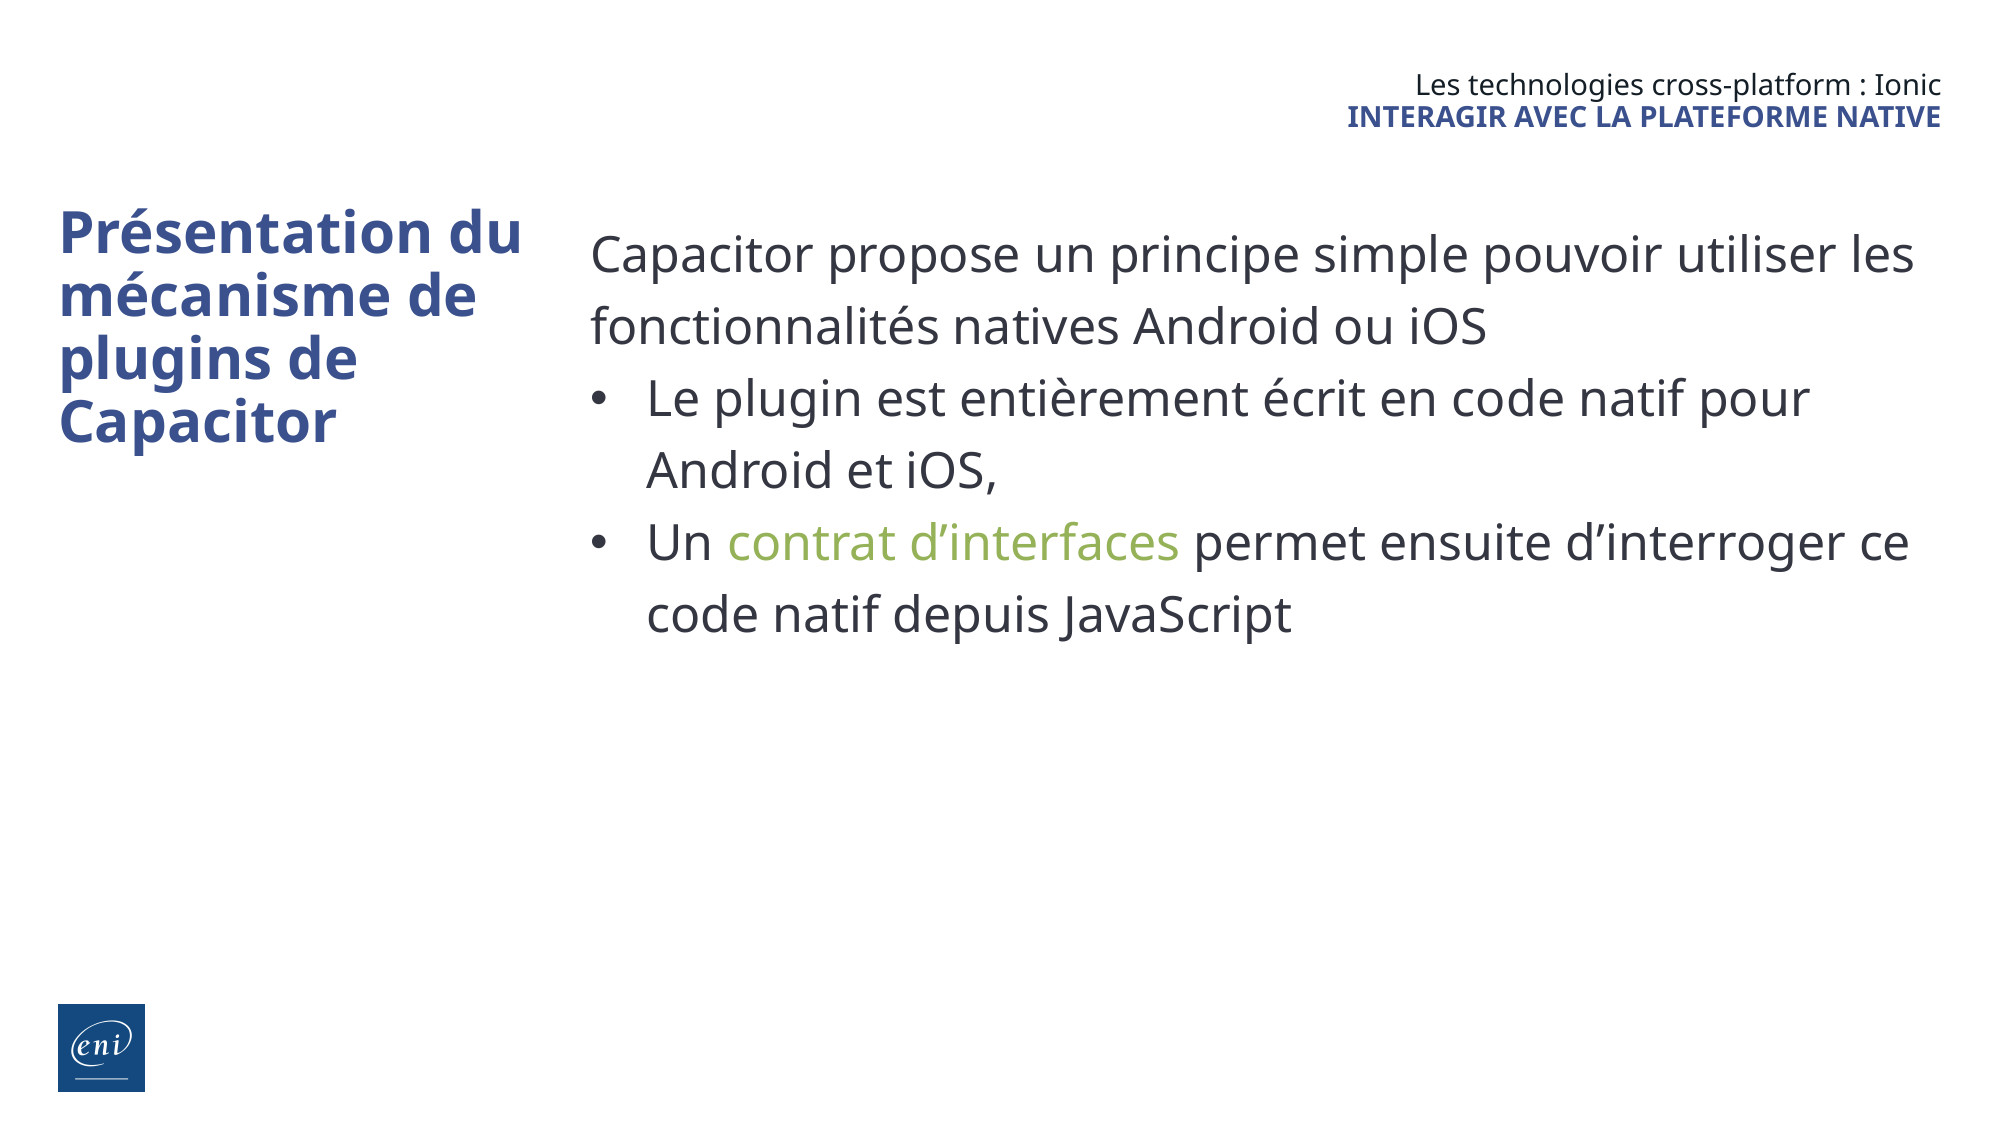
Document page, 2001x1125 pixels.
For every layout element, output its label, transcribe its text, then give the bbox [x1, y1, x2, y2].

picture [58, 1004, 145, 1092]
text_box Présentation du mécanisme de plugins de Capacitor [58, 203, 526, 929]
text_box Capacitor propose un principe simple pouvoir utiliser les fonctionnalités natives Android ou iOS Le plugin est entièrement écrit en code natif pour Android et iOS, Un contrat d’interfaces permet ensuite d’interroger ce code natif depuis JavaScript [575, 203, 1942, 651]
text_box Les technologies cross-platform : Ionic Interagir avec la plateforme native [627, 70, 1942, 160]
